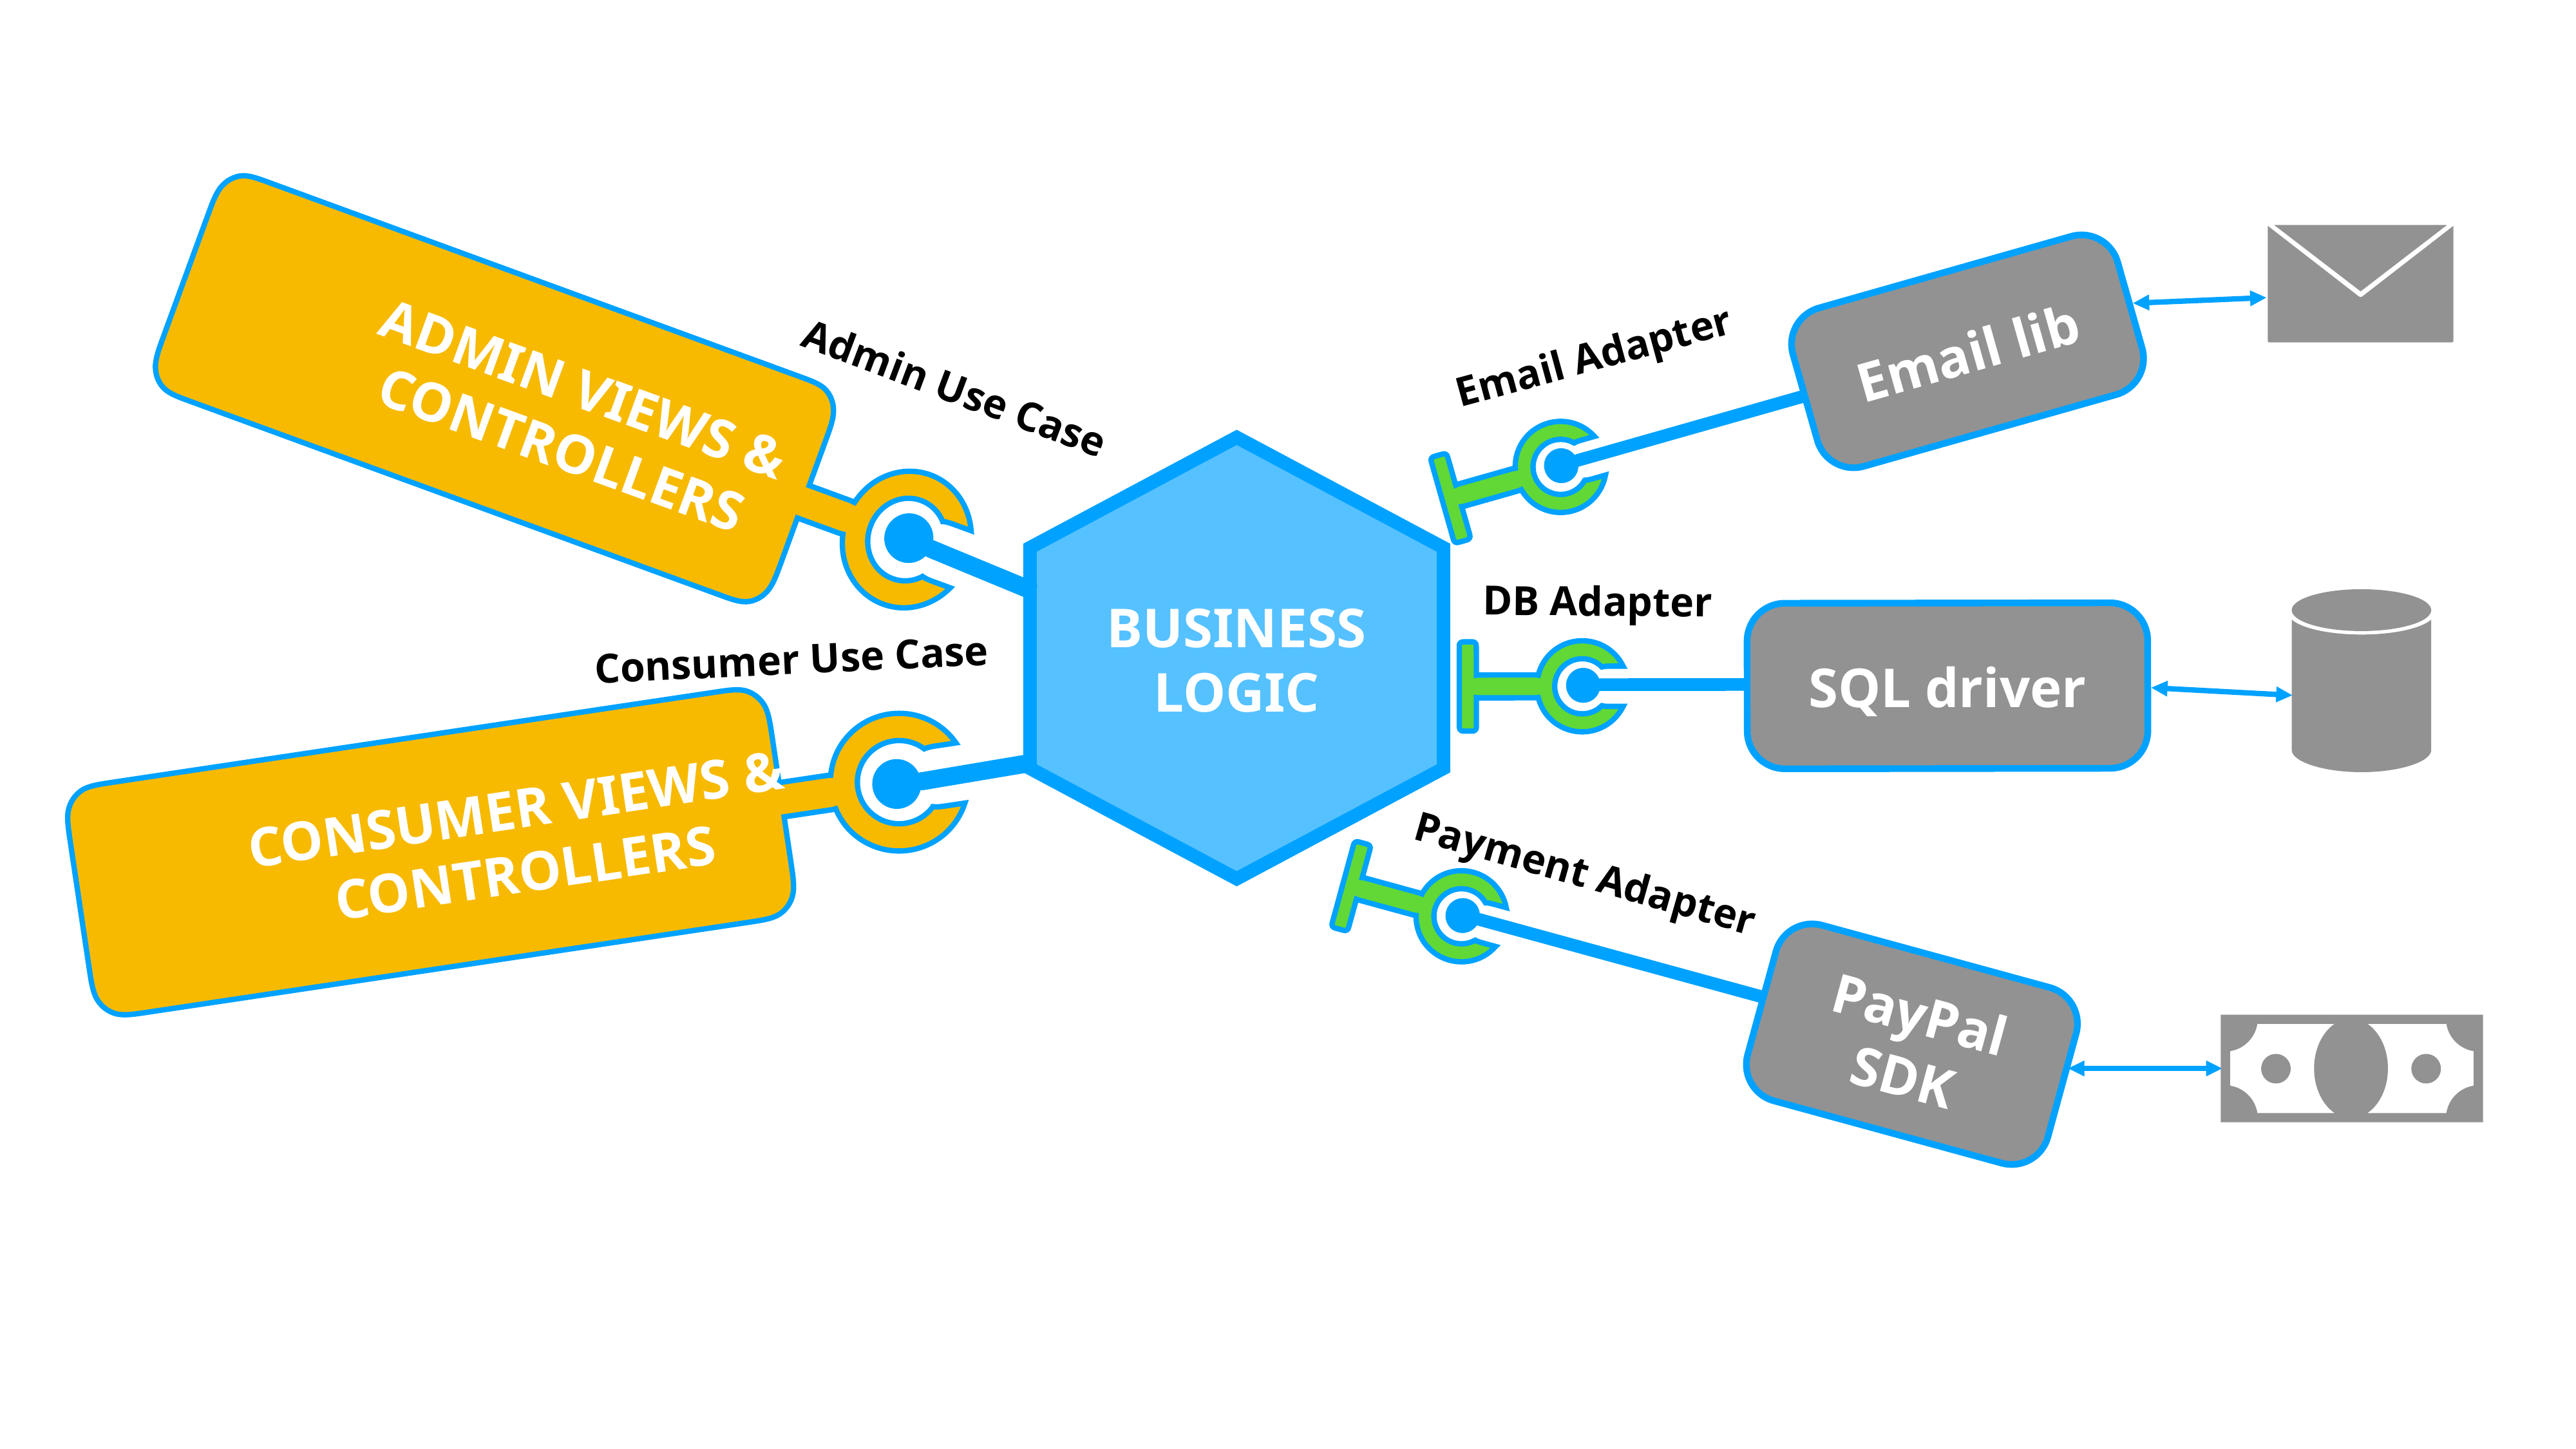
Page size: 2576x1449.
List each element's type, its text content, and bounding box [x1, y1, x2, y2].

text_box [1444, 506, 2438, 774]
text_box BUSINESS LOGIC [1046, 437, 1444, 879]
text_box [58, 618, 1046, 1021]
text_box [146, 166, 1121, 669]
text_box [1317, 774, 2483, 1173]
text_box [1403, 202, 2468, 497]
